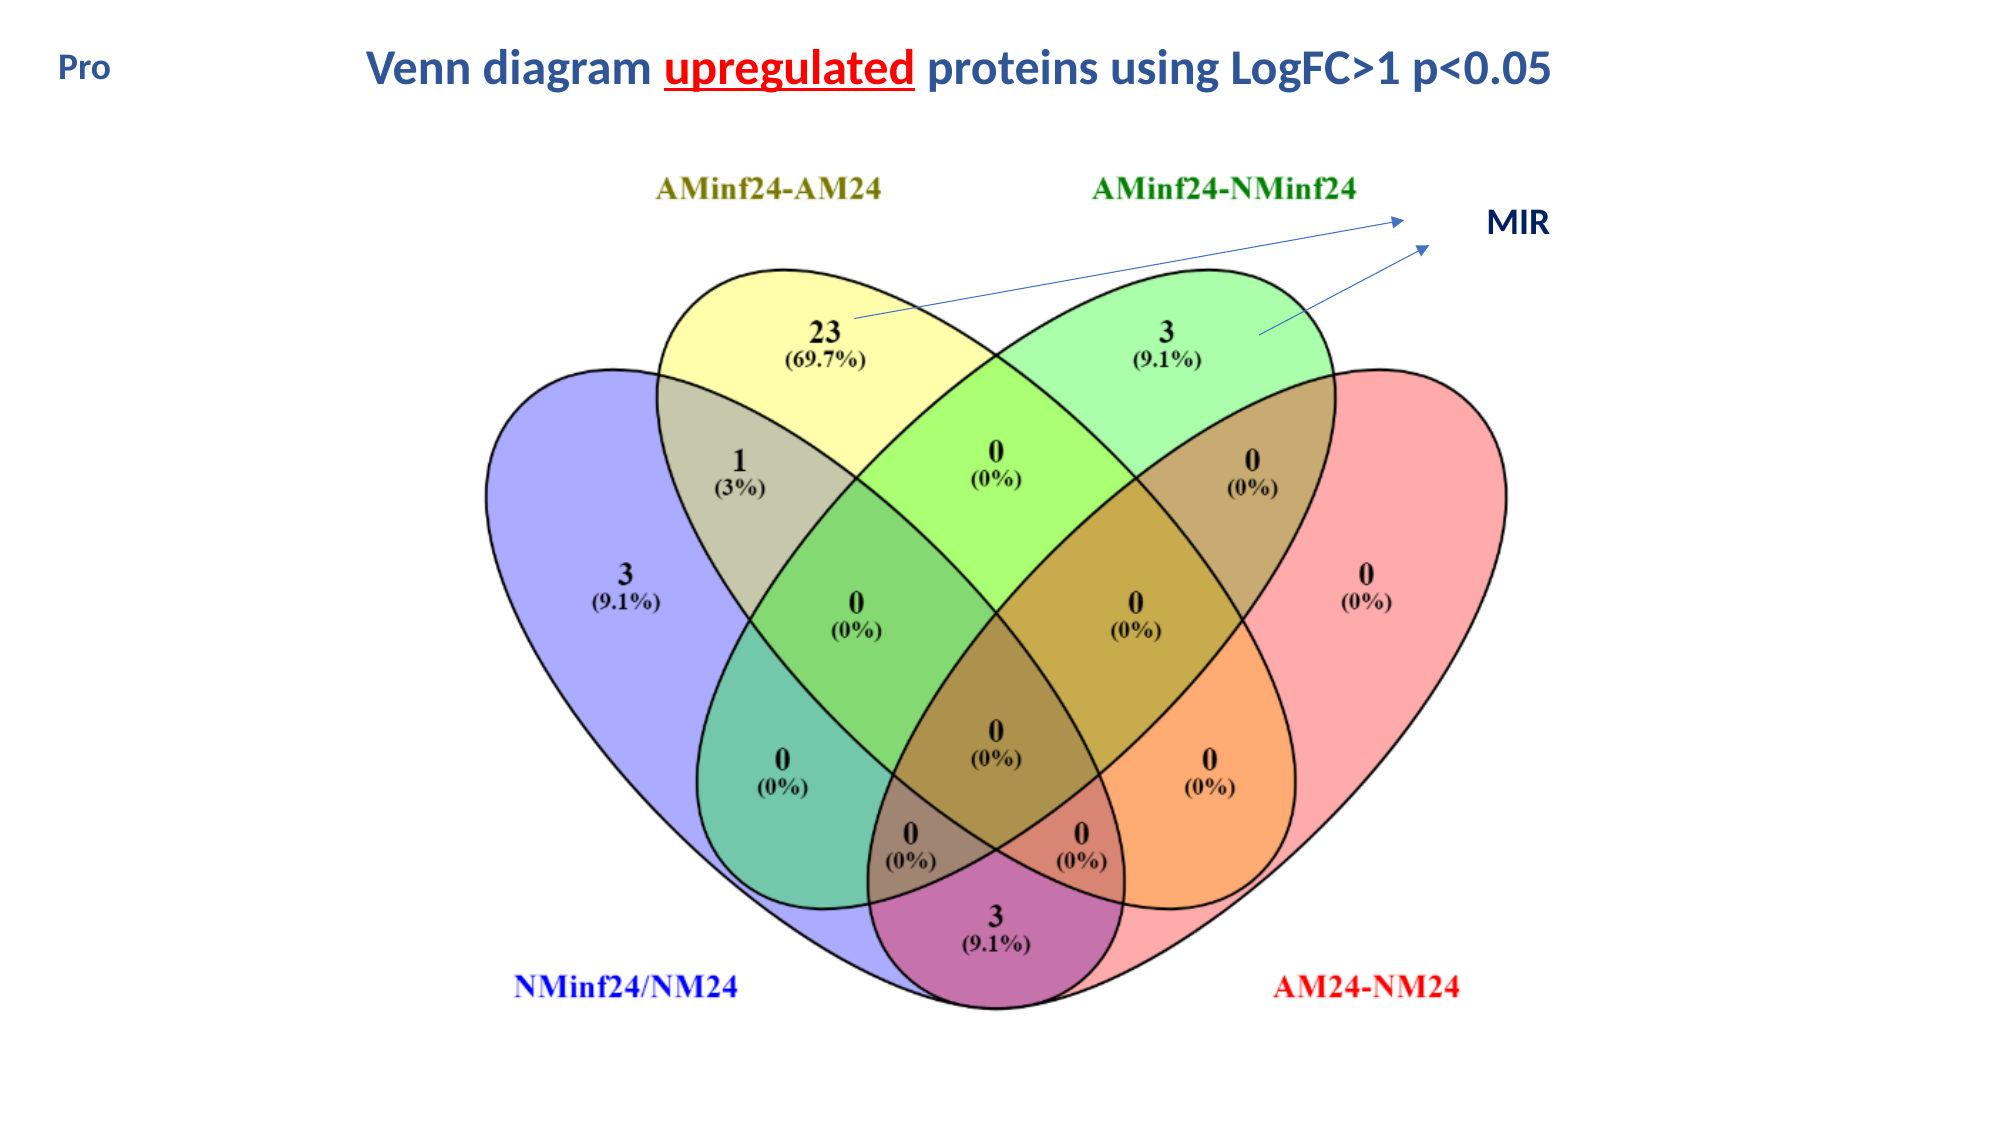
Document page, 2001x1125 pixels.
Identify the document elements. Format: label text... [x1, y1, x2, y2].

text_box Venn diagram upregulated proteins using LogFC>1 p<0.05 [351, 26, 1711, 102]
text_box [1258, 245, 1430, 335]
text_box MIR [1539, 189, 1743, 250]
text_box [854, 220, 1405, 319]
picture [461, 125, 1539, 1080]
text_box Pro [43, 34, 219, 95]
